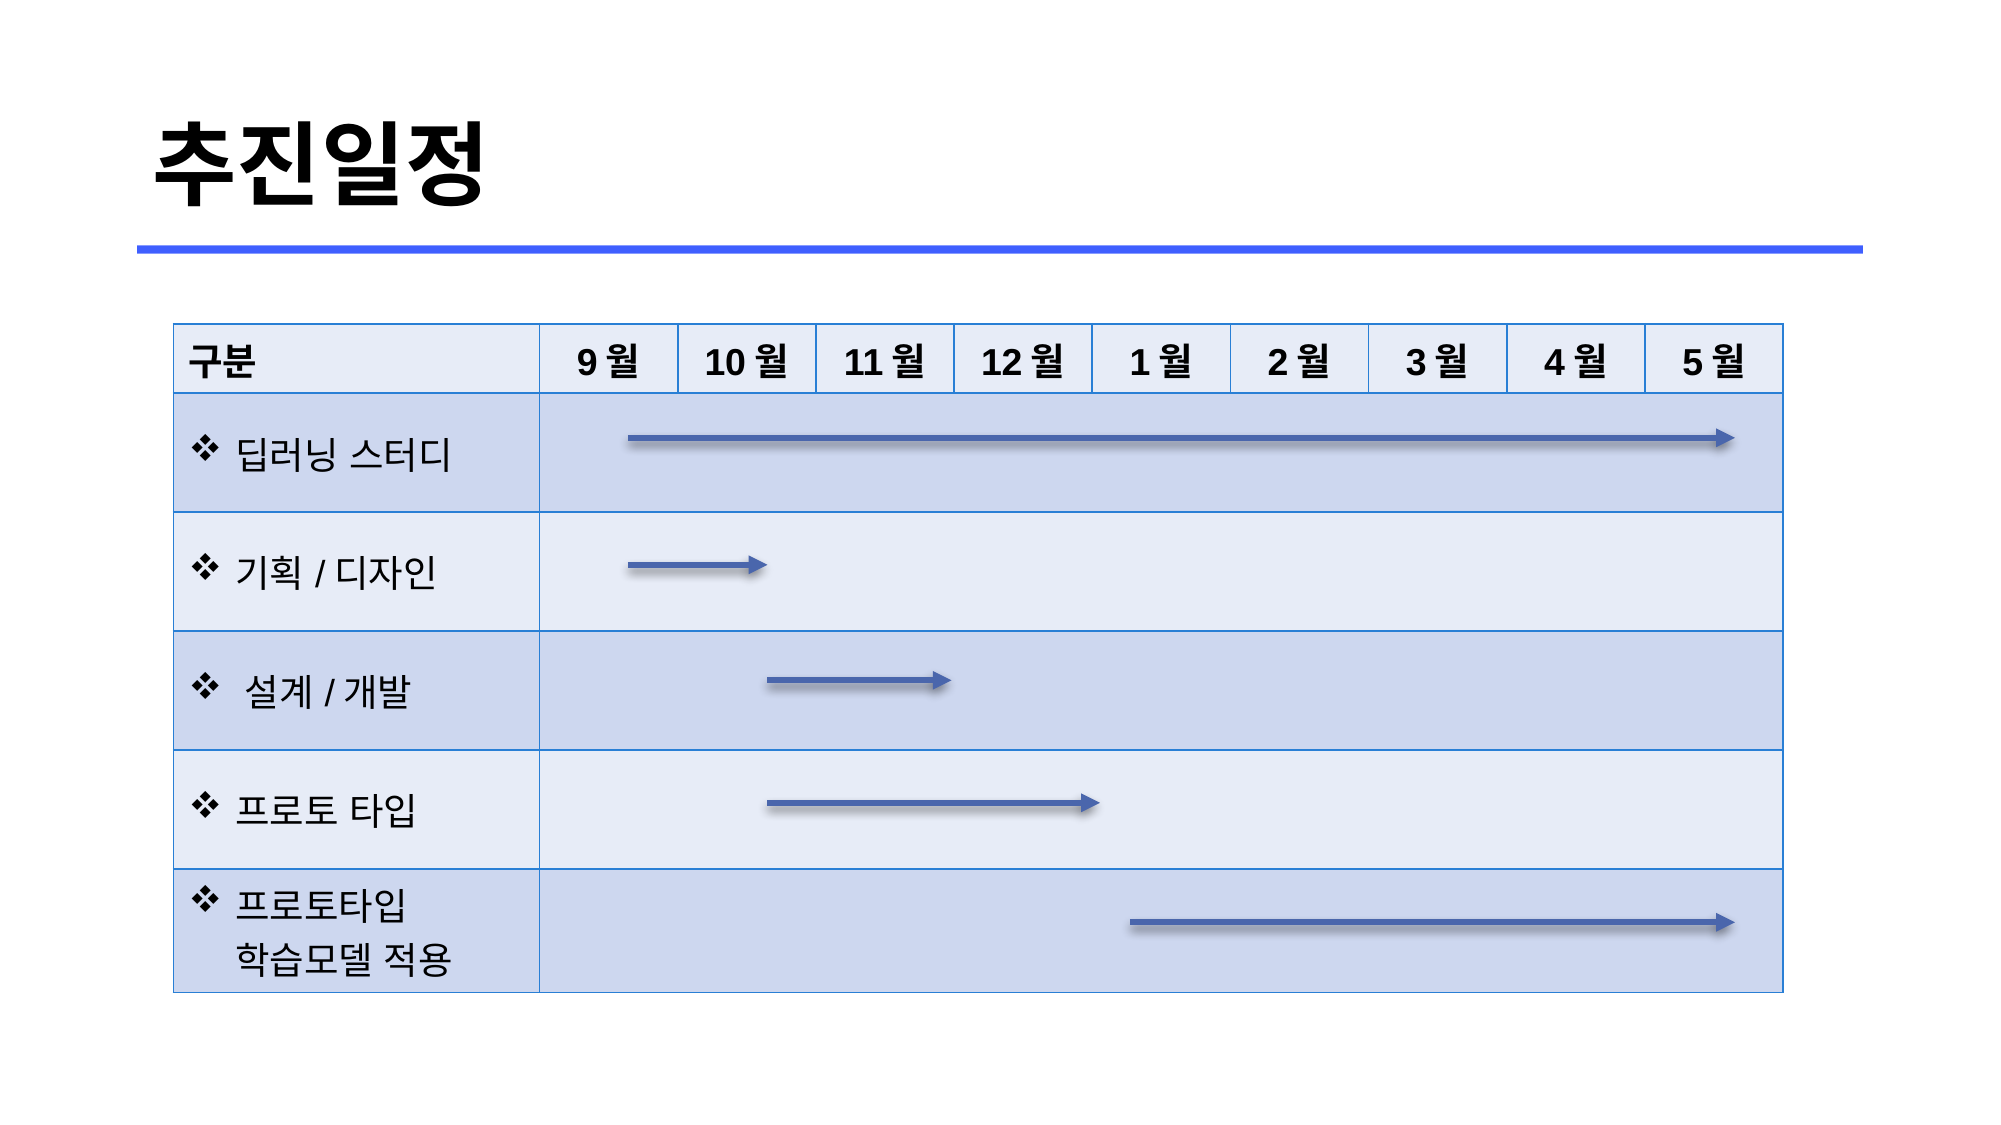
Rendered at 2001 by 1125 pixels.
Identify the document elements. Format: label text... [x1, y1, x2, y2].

table_header 11월 [817, 325, 953, 392]
table_cell 기획/디자인 [174, 513, 539, 630]
table_header 5월 [1646, 325, 1782, 392]
table_cell [540, 394, 1782, 511]
table_cell [540, 513, 1782, 630]
table_header 1월 [1093, 325, 1230, 392]
table_header 구분 [174, 325, 539, 392]
table_cell 프로토타입 학습모델 적용 [174, 870, 539, 992]
table_cell 프로토 타입 [174, 751, 539, 868]
table_header 2월 [1231, 325, 1368, 392]
table_header 3월 [1369, 325, 1506, 392]
table_header 10월 [679, 325, 815, 392]
table_cell [540, 632, 1782, 749]
table_cell [540, 870, 1782, 992]
table_cell 딥러닝 스터디 [174, 394, 539, 511]
table_header 12월 [955, 325, 1091, 392]
table_cell 설계/개발 [174, 632, 539, 749]
table_header 4월 [1508, 325, 1644, 392]
title 추진일정 [137, 59, 1863, 278]
table_cell [540, 751, 1782, 868]
table_header 9월 [540, 325, 677, 392]
